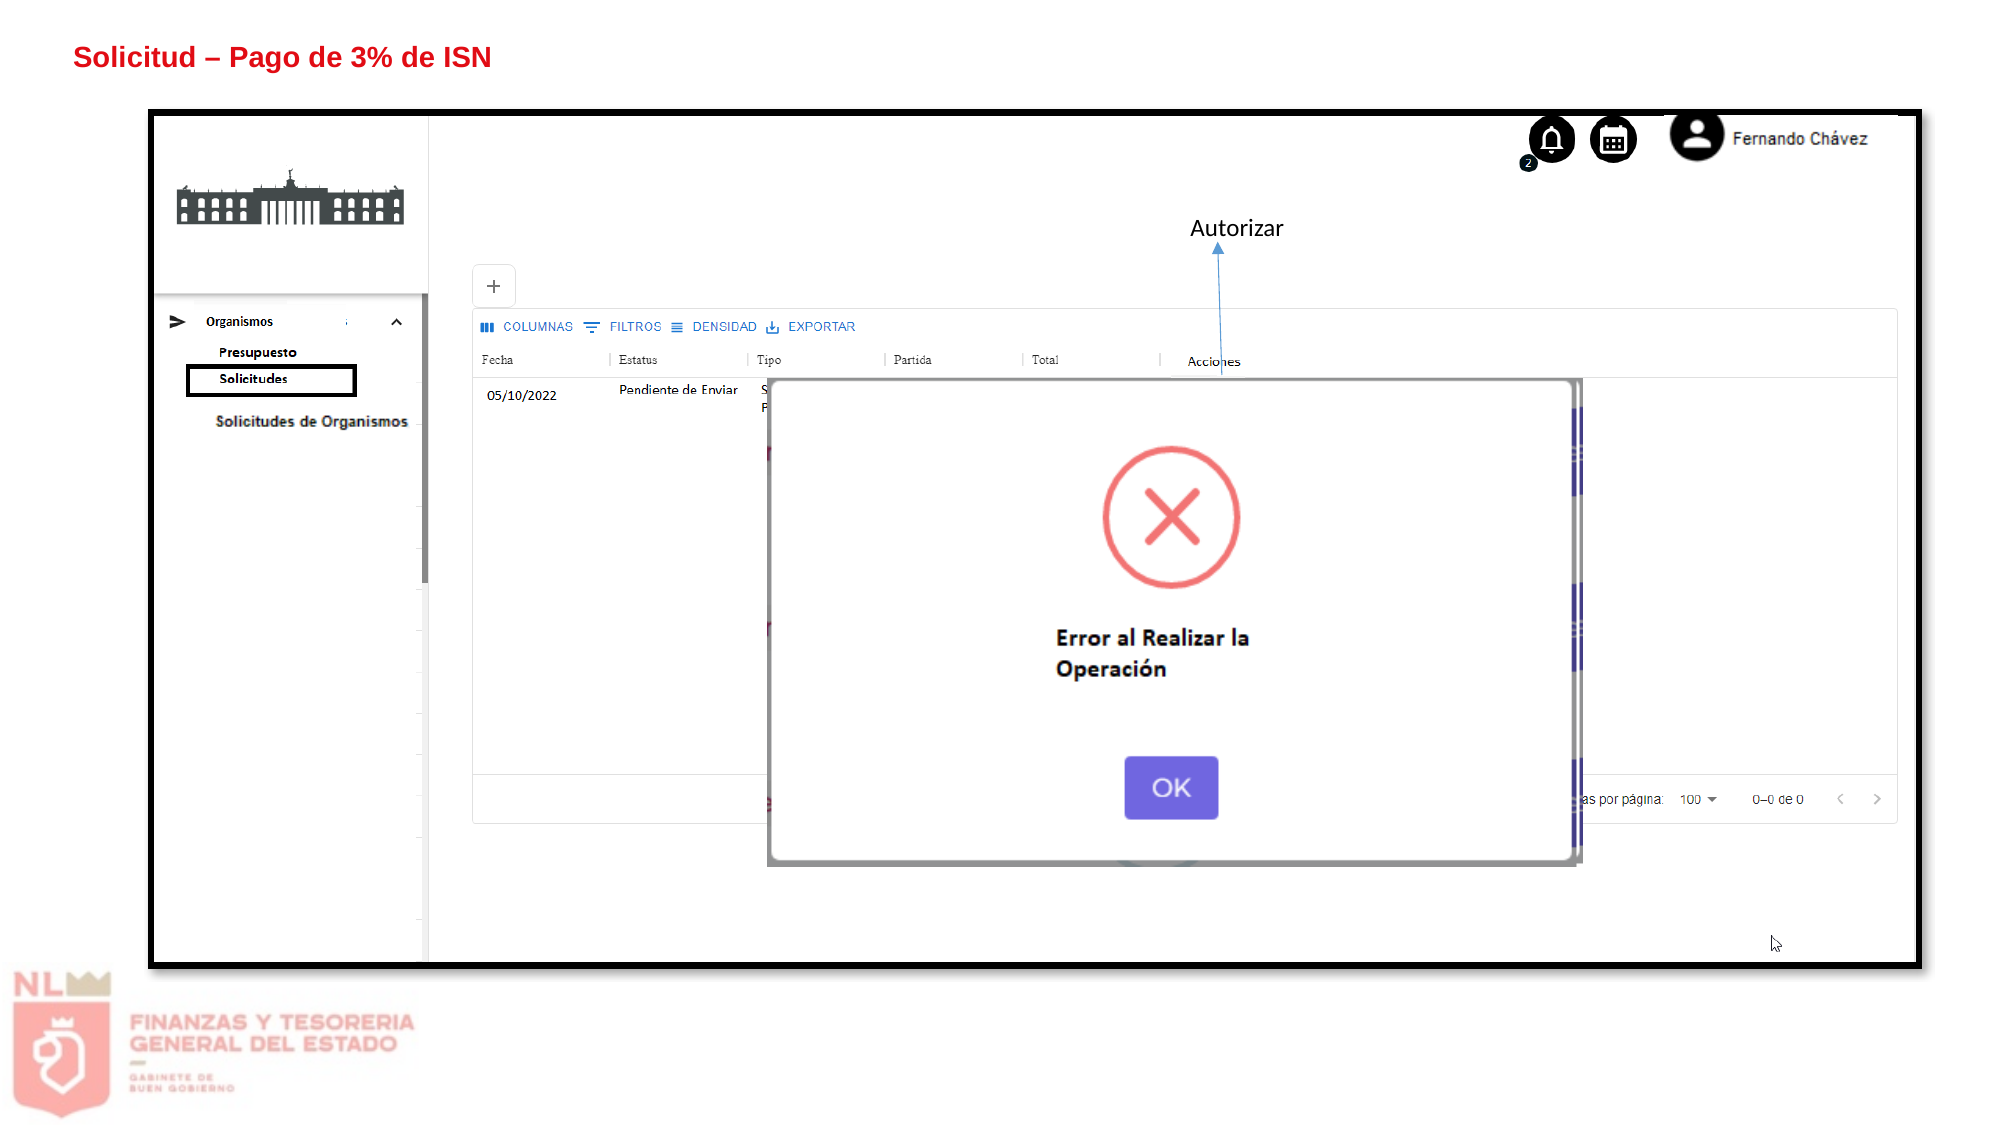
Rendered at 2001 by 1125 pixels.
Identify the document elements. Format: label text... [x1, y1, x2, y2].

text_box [1217, 241, 1222, 375]
text_box [2, 961, 420, 1125]
picture [154, 115, 1916, 963]
text_box Solicitud – Pago de 3% de ISN [58, 30, 696, 81]
